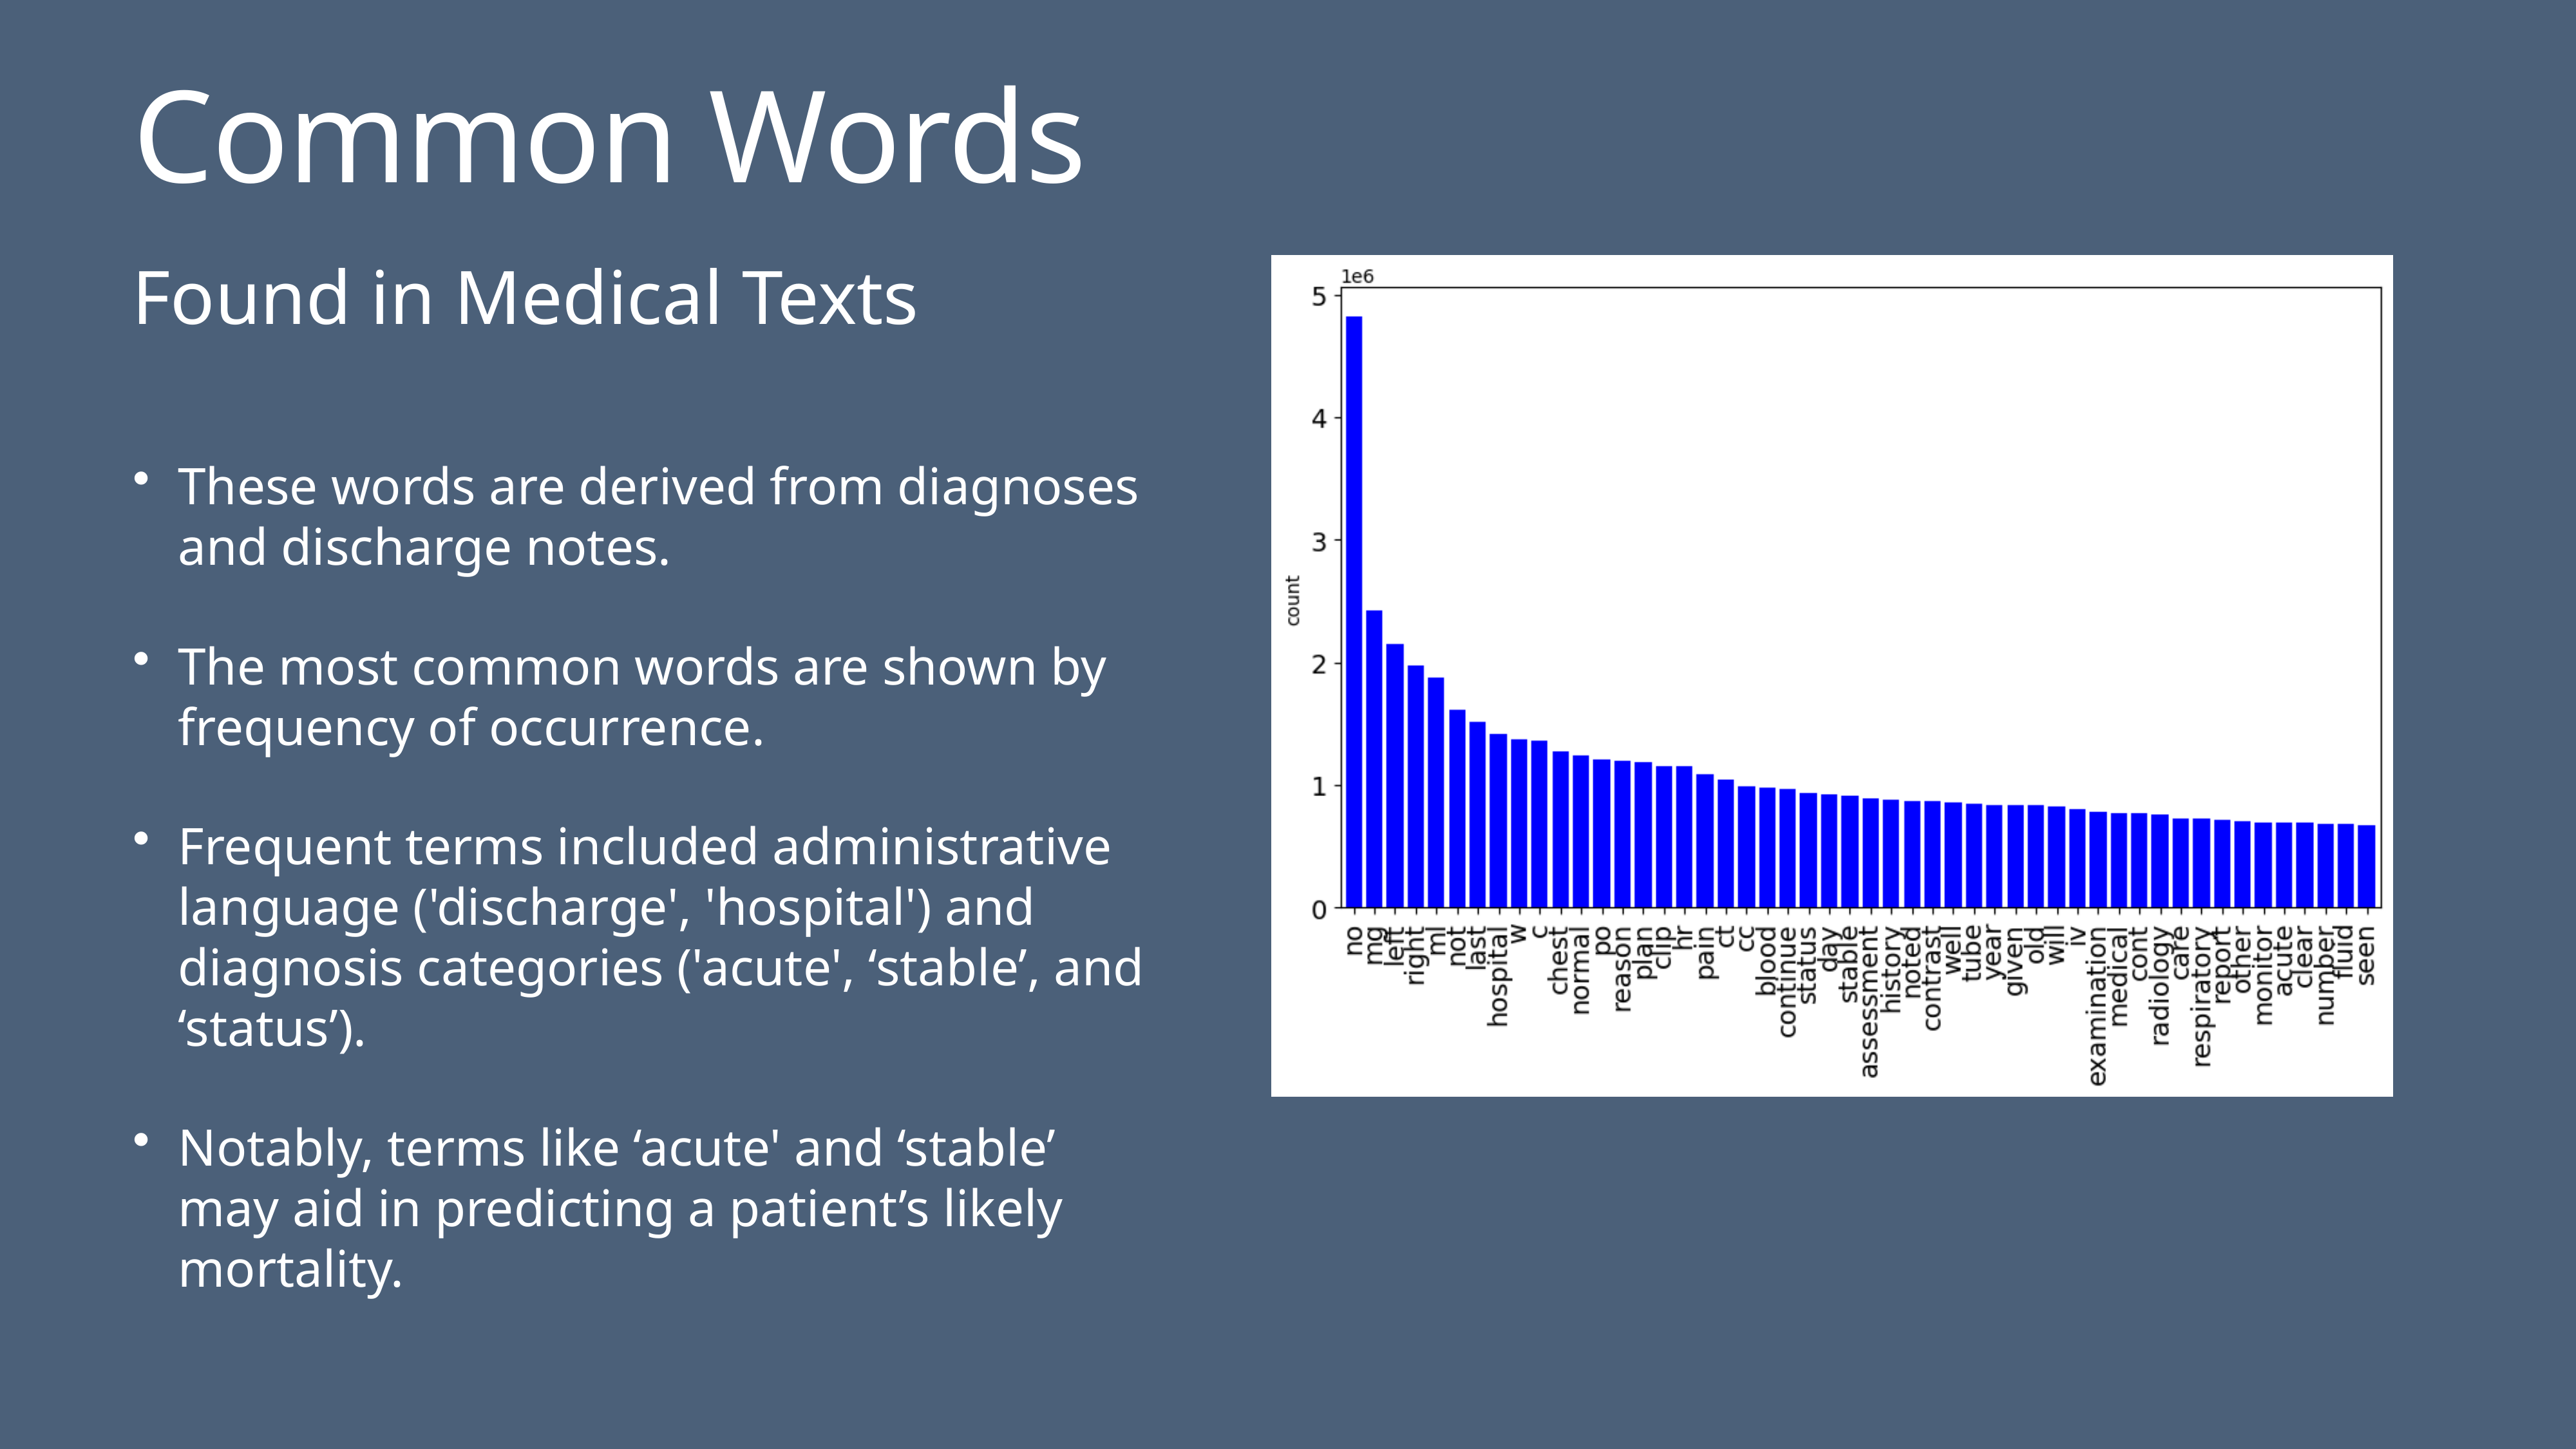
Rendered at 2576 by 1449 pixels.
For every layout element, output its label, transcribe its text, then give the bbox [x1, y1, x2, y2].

list These words are derived from diagnoses and discharge notes. The most common words are shown by frequency of occurrence. Frequent terms included administrative language ('discharge', 'hospital') and diagnosis categories ('acute', ‘stable’, and ‘status’). Notably, terms like ‘acute' and ‘stable’ may aid in predicting a patient’s likely mortality. [127, 448, 1161, 1321]
picture [1271, 255, 2393, 1097]
title Common Words [127, 66, 1161, 246]
list Found in Medical Texts [127, 246, 1161, 352]
